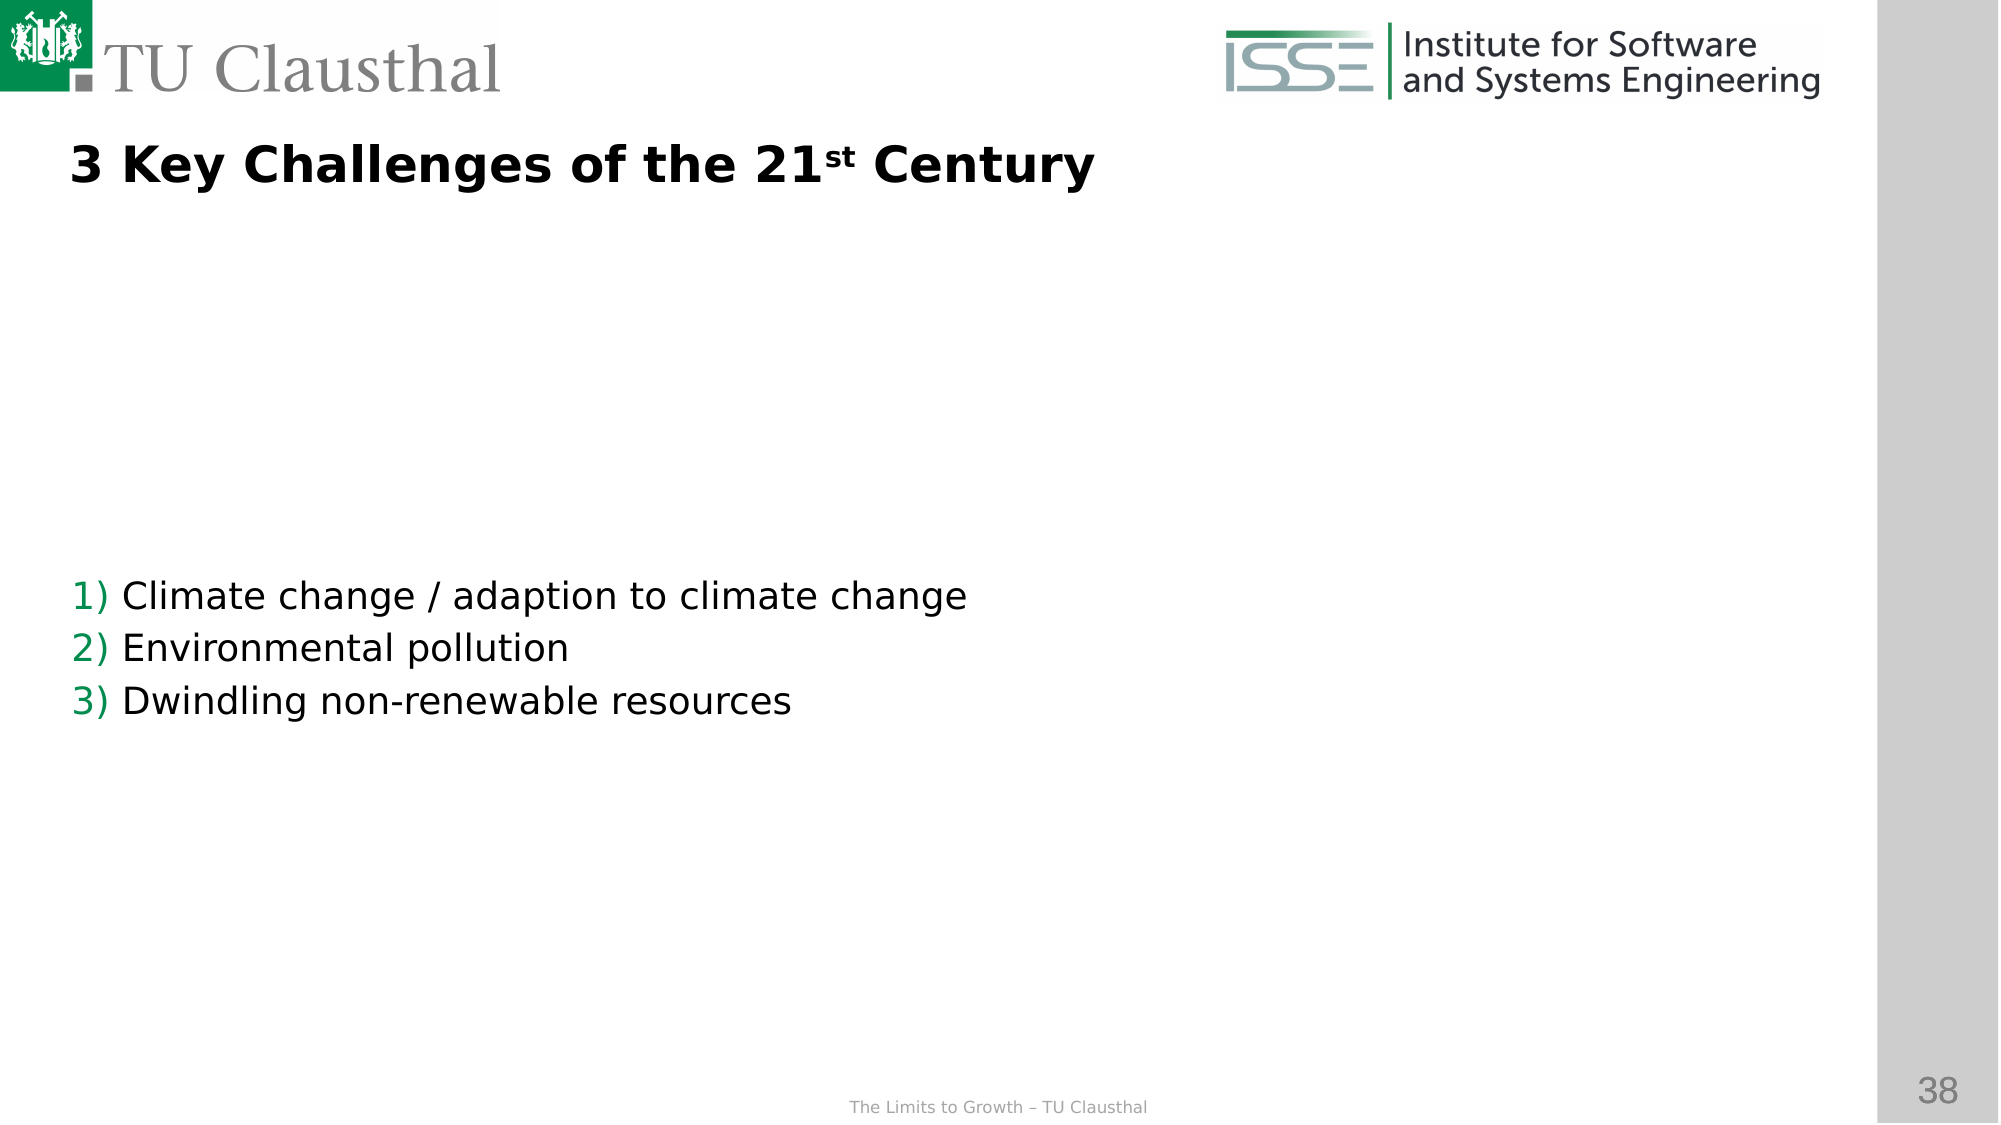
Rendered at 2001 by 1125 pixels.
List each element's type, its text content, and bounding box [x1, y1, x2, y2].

text_box [690, 118, 869, 174]
text_box Climate change / adaption to climate change Environmental pollution Dwindling non-renewable resources [54, 207, 1817, 1033]
text_box 3 Key Challenges of the 21st Century [54, 125, 1817, 206]
picture [0, 0, 500, 92]
picture [1218, 22, 1825, 106]
